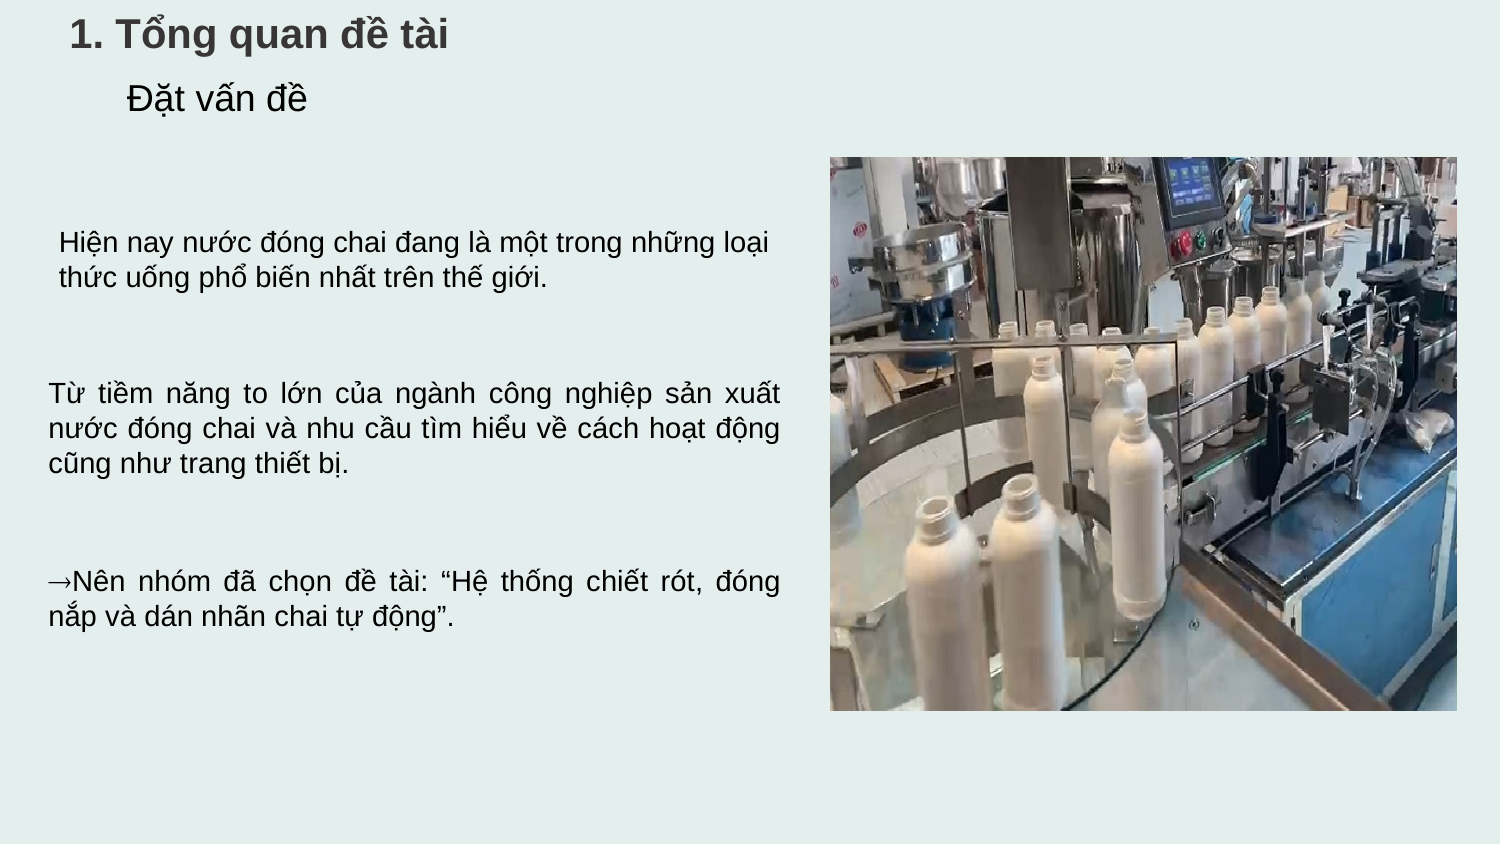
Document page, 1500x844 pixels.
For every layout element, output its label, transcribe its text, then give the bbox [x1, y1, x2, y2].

text_box Đặt vấn đề [109, 66, 326, 127]
title 1. Tổng quan đề tài [54, 0, 579, 90]
text_box Từ tiềm năng to lớn của ngành công nghiệp sản xuất nước đóng chai và nhu cầu tìm hiểu về cách hoạt động cũng như trang thiết bị. [33, 367, 797, 488]
text_box Hiện nay nước đóng chai đang là một trong những loại thức uống phổ biến nhất trên thế giới. [43, 215, 807, 301]
picture [829, 157, 1457, 711]
text_box Nên nhóm đã chọn đề tài: “Hệ thống chiết rót, đóng nắp và dán nhãn chai tự động”. [33, 555, 797, 640]
